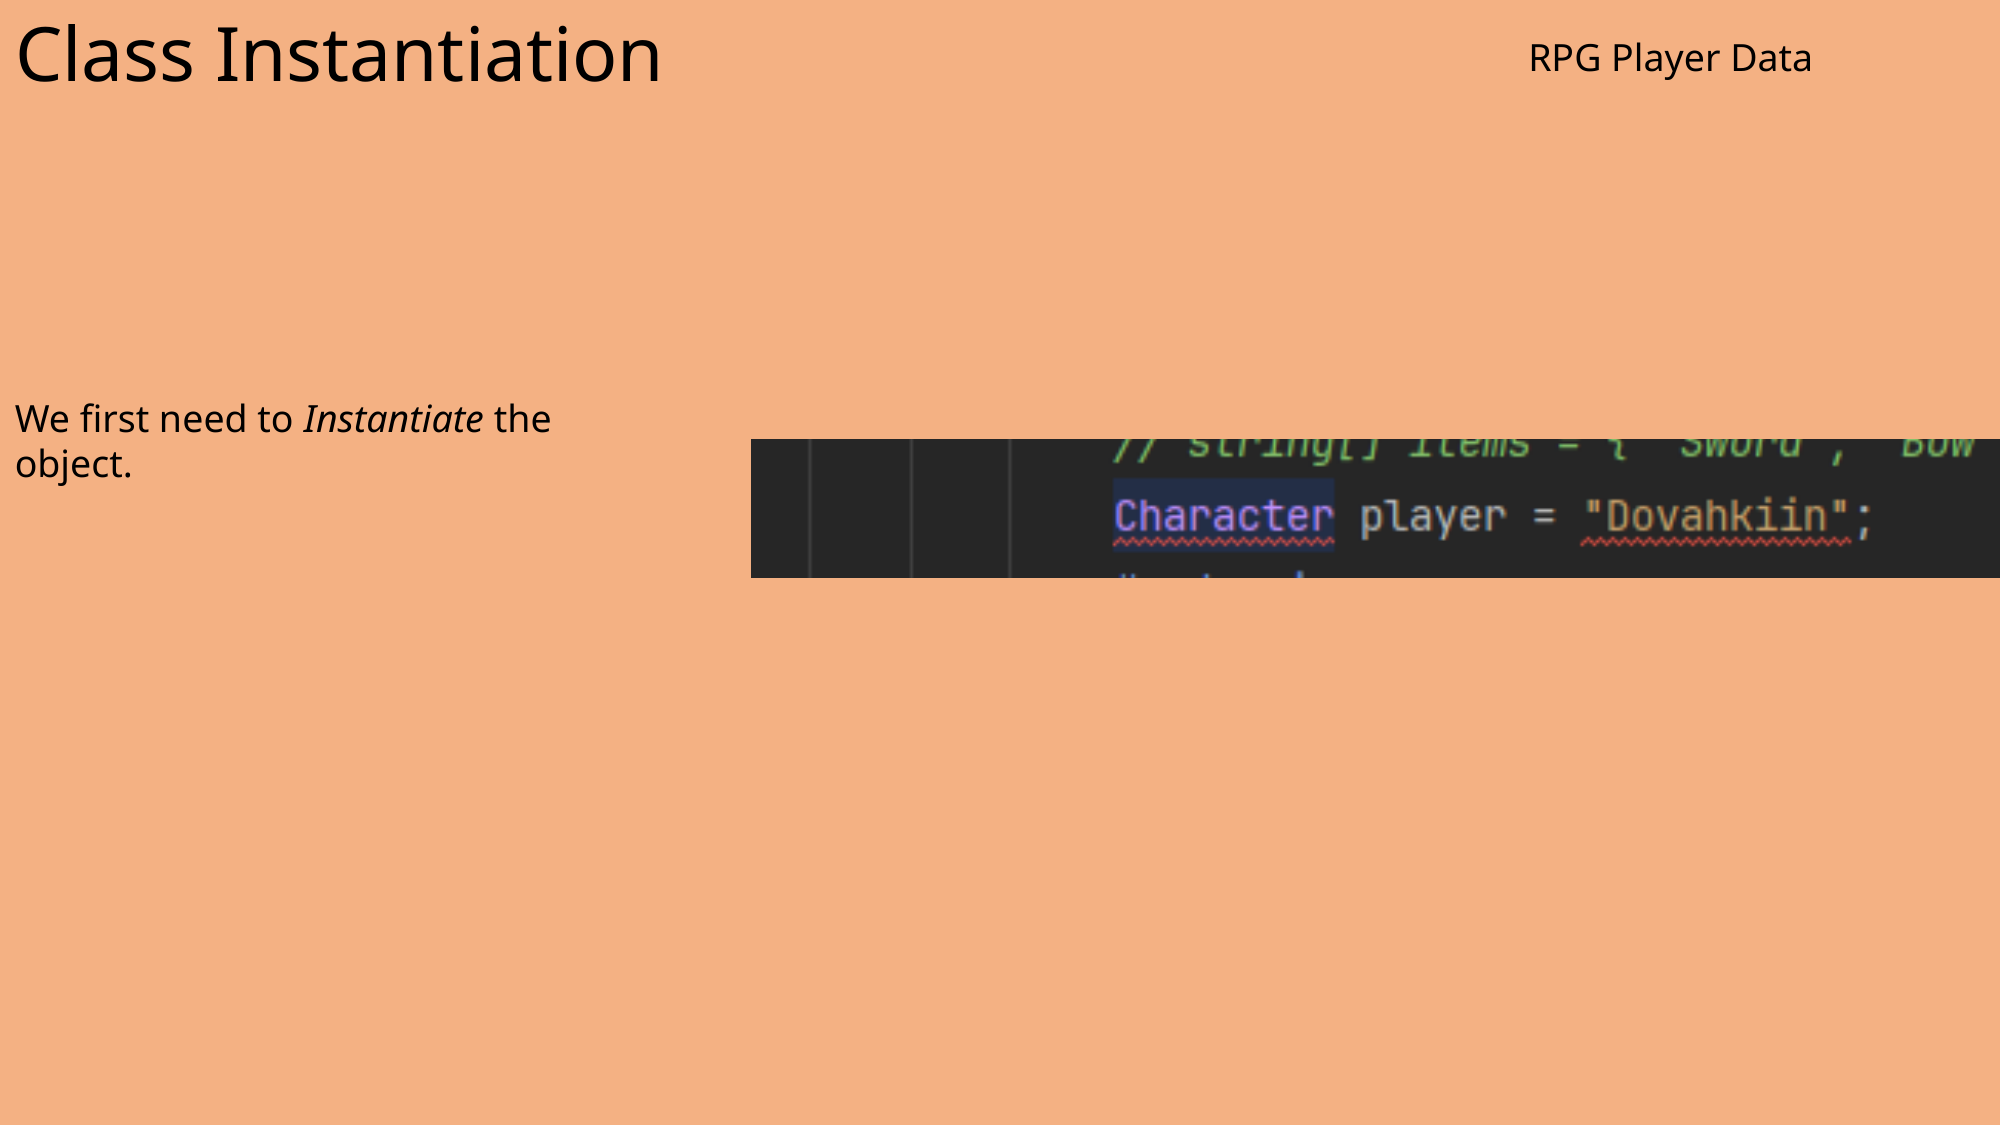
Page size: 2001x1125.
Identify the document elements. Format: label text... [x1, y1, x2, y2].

title Class Instantiation [0, 0, 1670, 115]
picture [751, 439, 2000, 578]
text_box We first need to Instantiate the object. [0, 387, 625, 492]
text_box RPG Player Data [1513, 26, 2000, 87]
